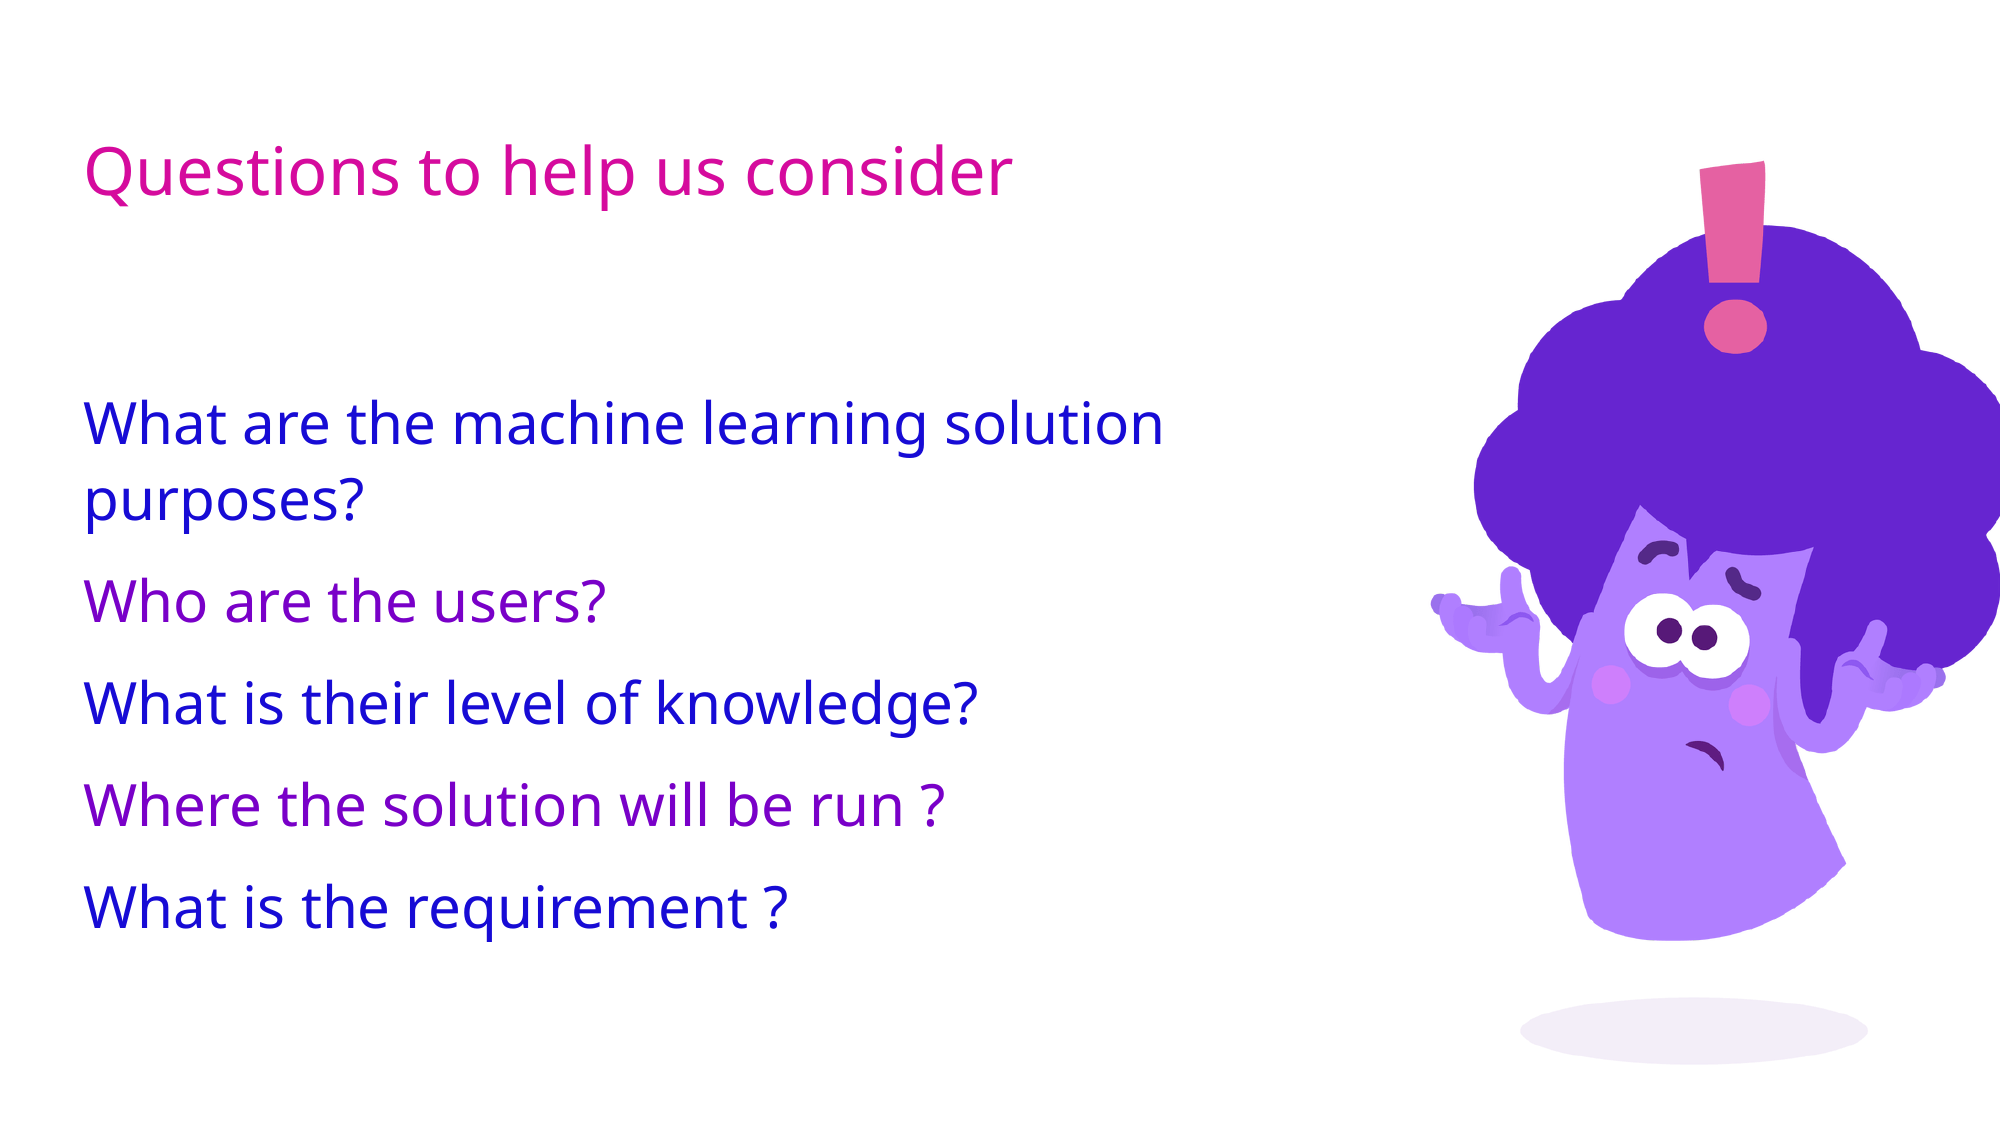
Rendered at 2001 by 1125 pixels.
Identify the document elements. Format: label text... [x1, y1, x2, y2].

title Questions to help us consider [68, 111, 1210, 236]
list What are the machine learning solution purposes? Who are the users? What is their level of knowledge? Where the solution will be run ? What is the requirement ? [68, 371, 1253, 972]
picture [1253, 152, 2000, 1066]
